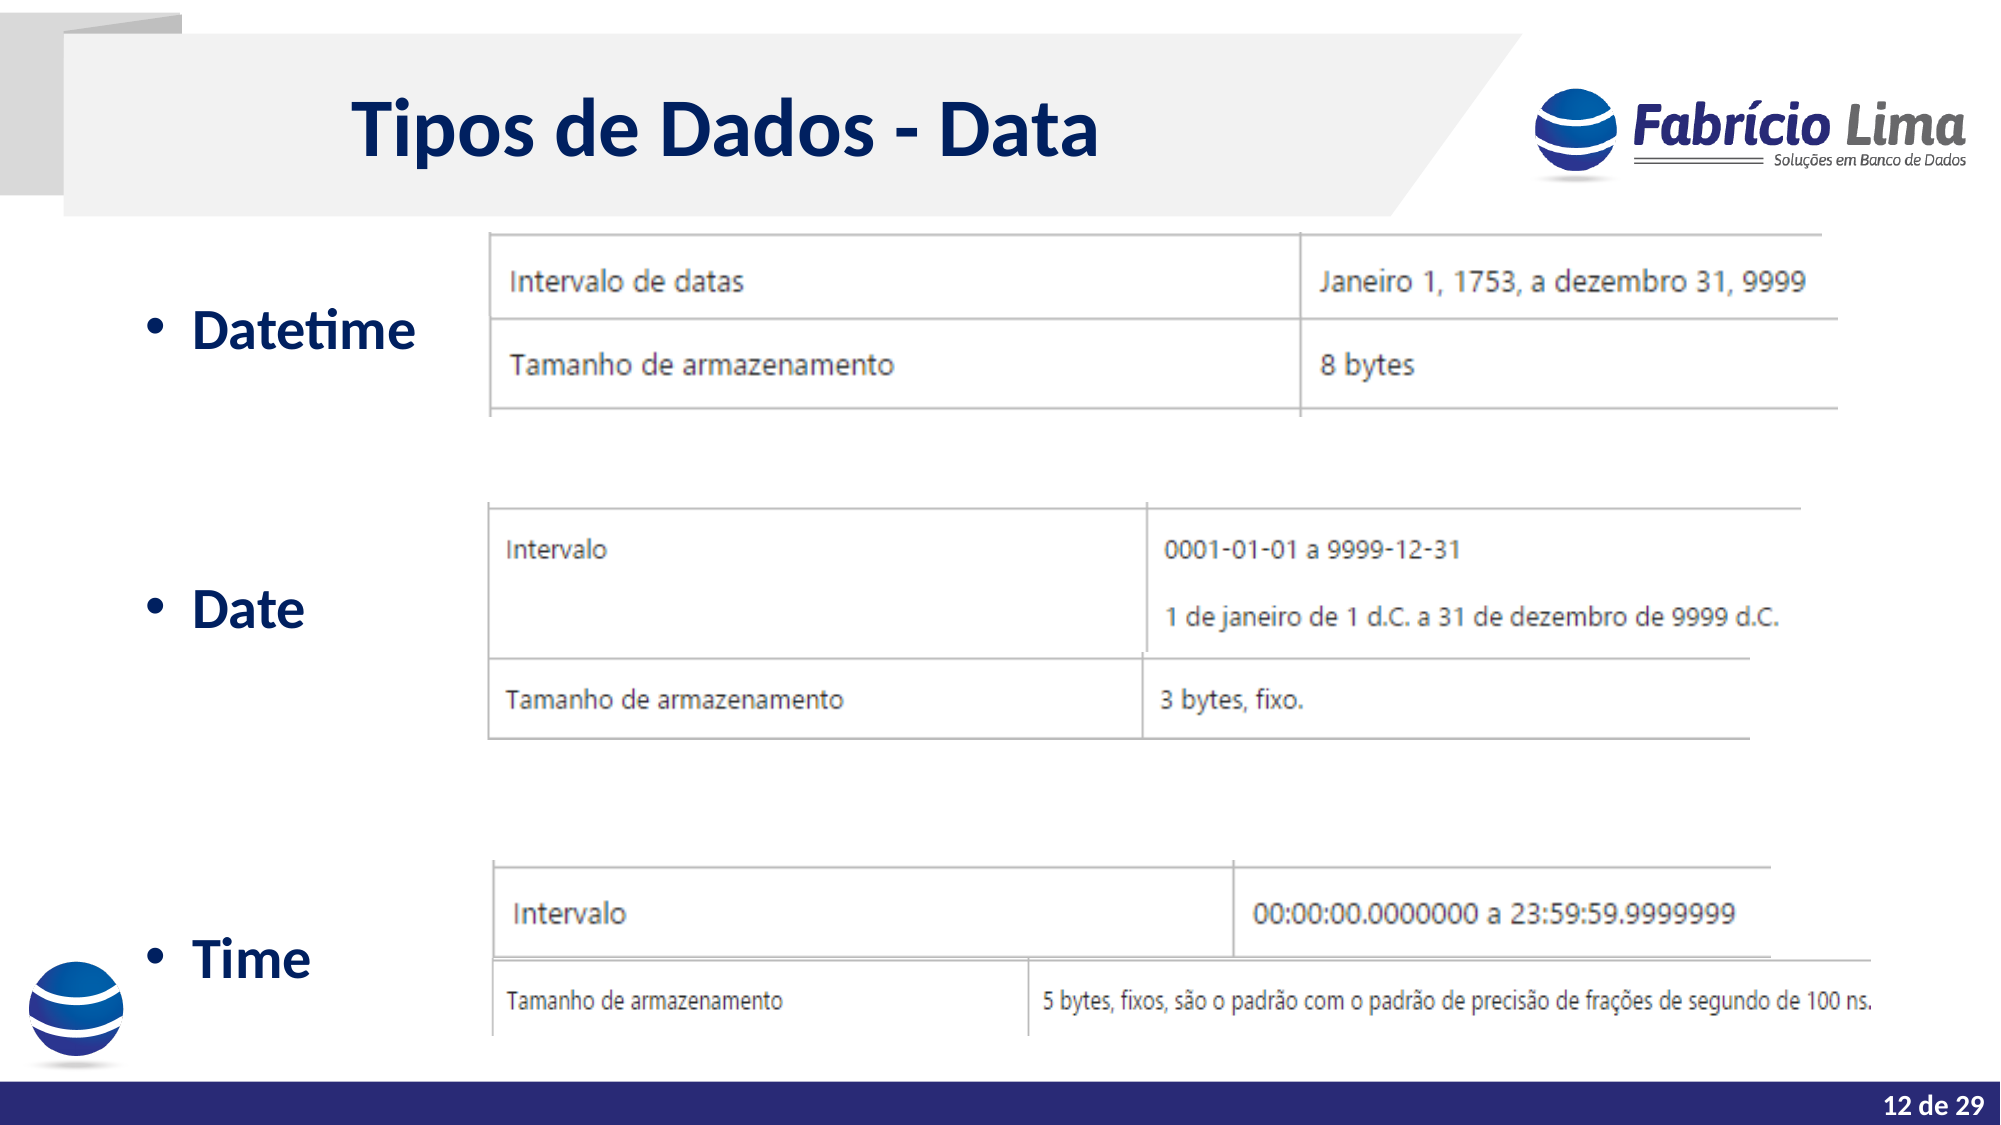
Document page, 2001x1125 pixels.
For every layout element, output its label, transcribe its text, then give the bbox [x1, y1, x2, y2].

text_box Datetime Date Time [130, 213, 474, 998]
picture [14, 951, 137, 1082]
slide_number 12 de 29 [1718, 1083, 2000, 1125]
text_box Tipos de Dados - Data [62, 60, 1390, 187]
picture [1501, 42, 1997, 217]
picture [483, 860, 1871, 1036]
picture [486, 502, 1801, 740]
picture [478, 232, 1838, 417]
